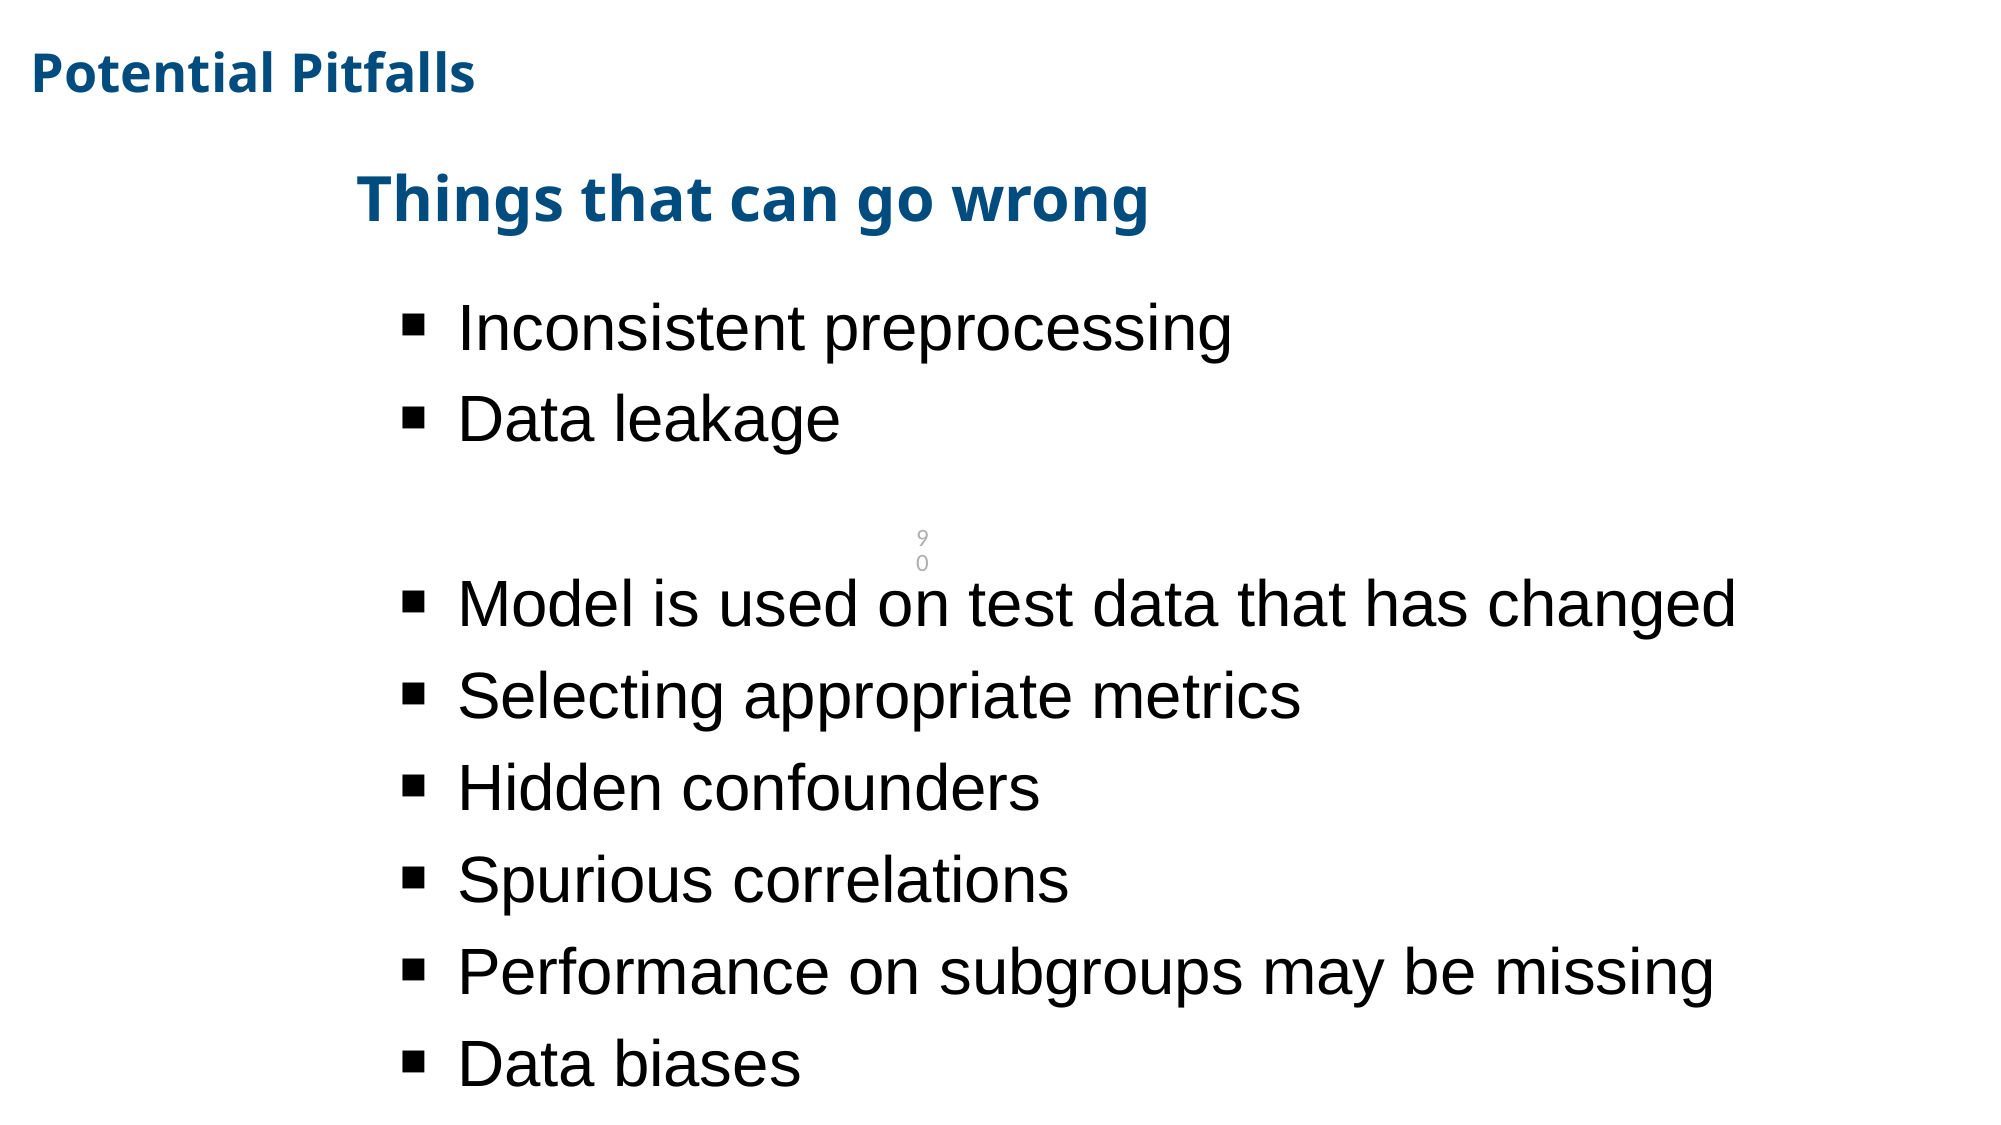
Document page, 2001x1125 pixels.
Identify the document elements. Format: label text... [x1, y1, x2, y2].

slide_number 90 [910, 490, 932, 582]
text_box Potential Pitfalls [23, 30, 492, 117]
list Inconsistent preprocessing Data leakage Model is used on test data that has changed Selecting appropriate metrics Hidden confounders Spurious correlations Performance on subgroups may be missing Data biases [392, 277, 1777, 1122]
title Things that can go wrong [348, 116, 1733, 278]
